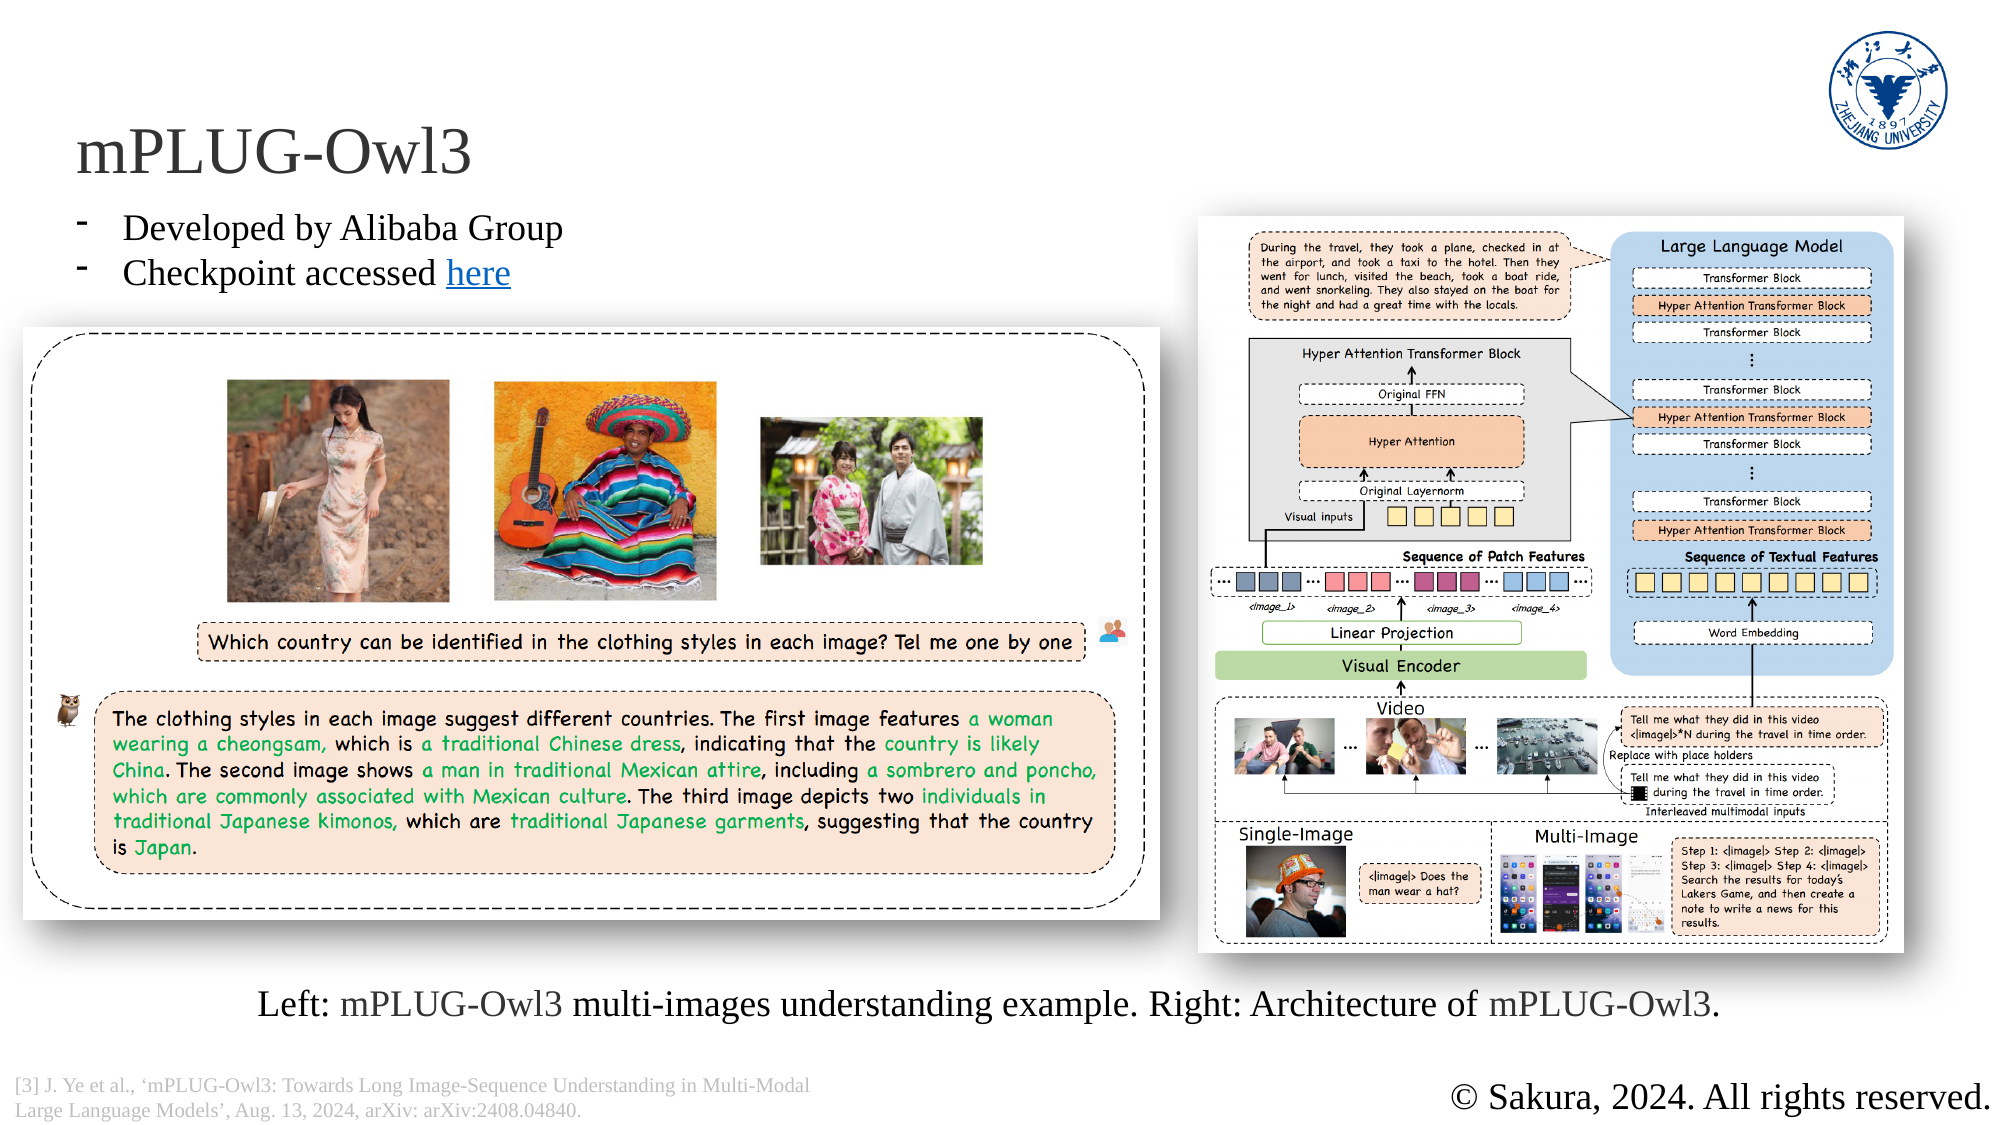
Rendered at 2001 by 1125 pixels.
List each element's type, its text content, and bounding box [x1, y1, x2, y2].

text_box mPLUG-Owl3 [61, 99, 489, 195]
text_box [3] J. Ye et al., ‘mPLUG-Owl3: Towards Long Image-Sequence Understanding in Multi-Modal Large Language Models’, Aug. 13, 2024, arXiv: arXiv:2408.04840. [0, 1064, 874, 1125]
text_box Developed by Alibaba Group Checkpoint accessed here [61, 195, 1171, 301]
picture [23, 327, 1160, 920]
text_box Left: mPLUG-Owl3 multi-images understanding example. Right: Architecture of mPLUG-Owl3. [61, 971, 1433, 1032]
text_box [1433, 22, 2000, 1125]
picture [1198, 216, 1904, 953]
